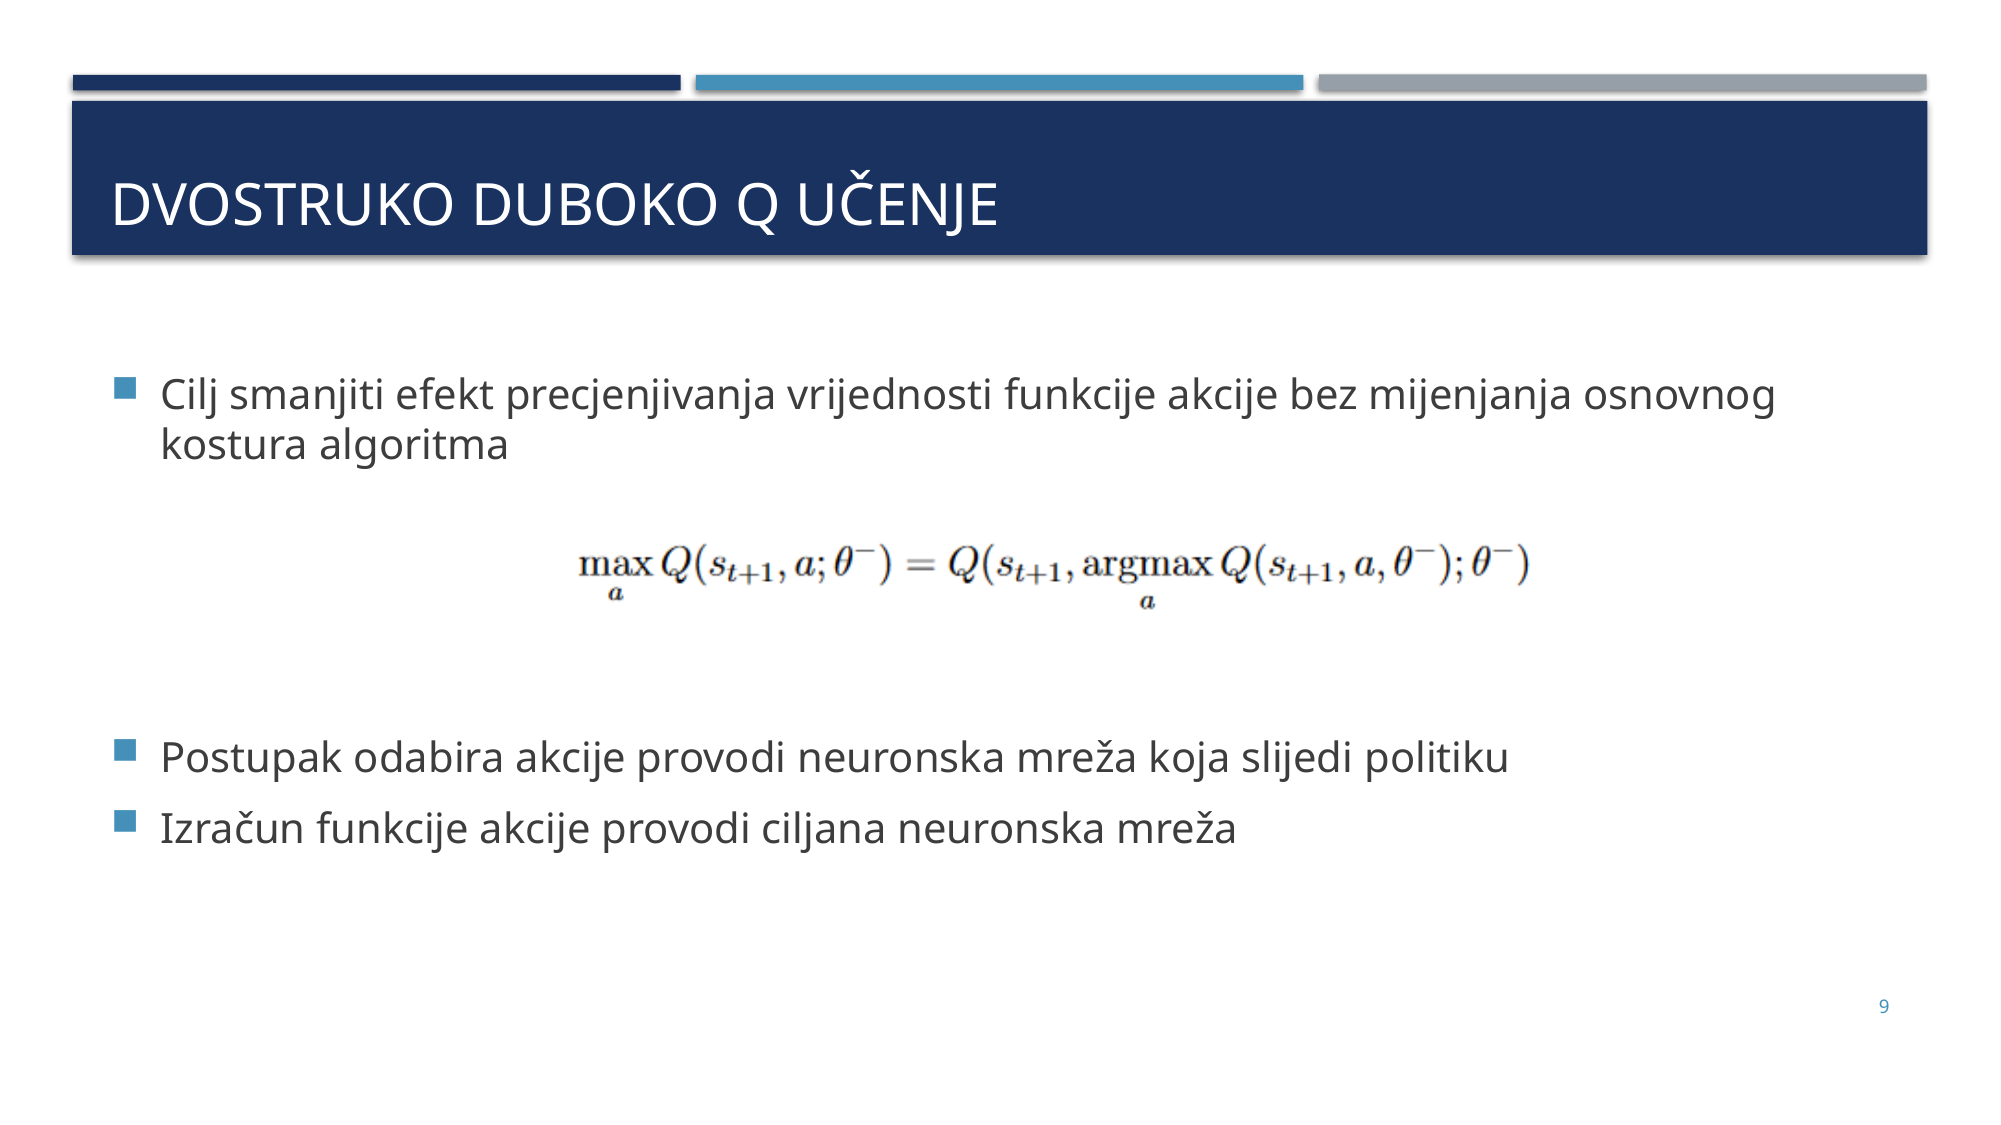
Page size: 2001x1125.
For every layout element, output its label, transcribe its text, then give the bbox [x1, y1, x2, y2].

slide_number 9 [1732, 977, 1905, 1037]
picture [514, 501, 1587, 643]
list Cilj smanjiti efekt precjenjivanja vrijednosti funkcije akcije bez mijenjanja osnovnog kostura algoritma Postupak odabira akcije provodi neuronska mreža koja slijedi politiku Izračun funkcije akcije provodi ciljana neuronska mreža [95, 307, 1905, 978]
title Dvostruko duboko q učenje [95, 115, 1905, 245]
